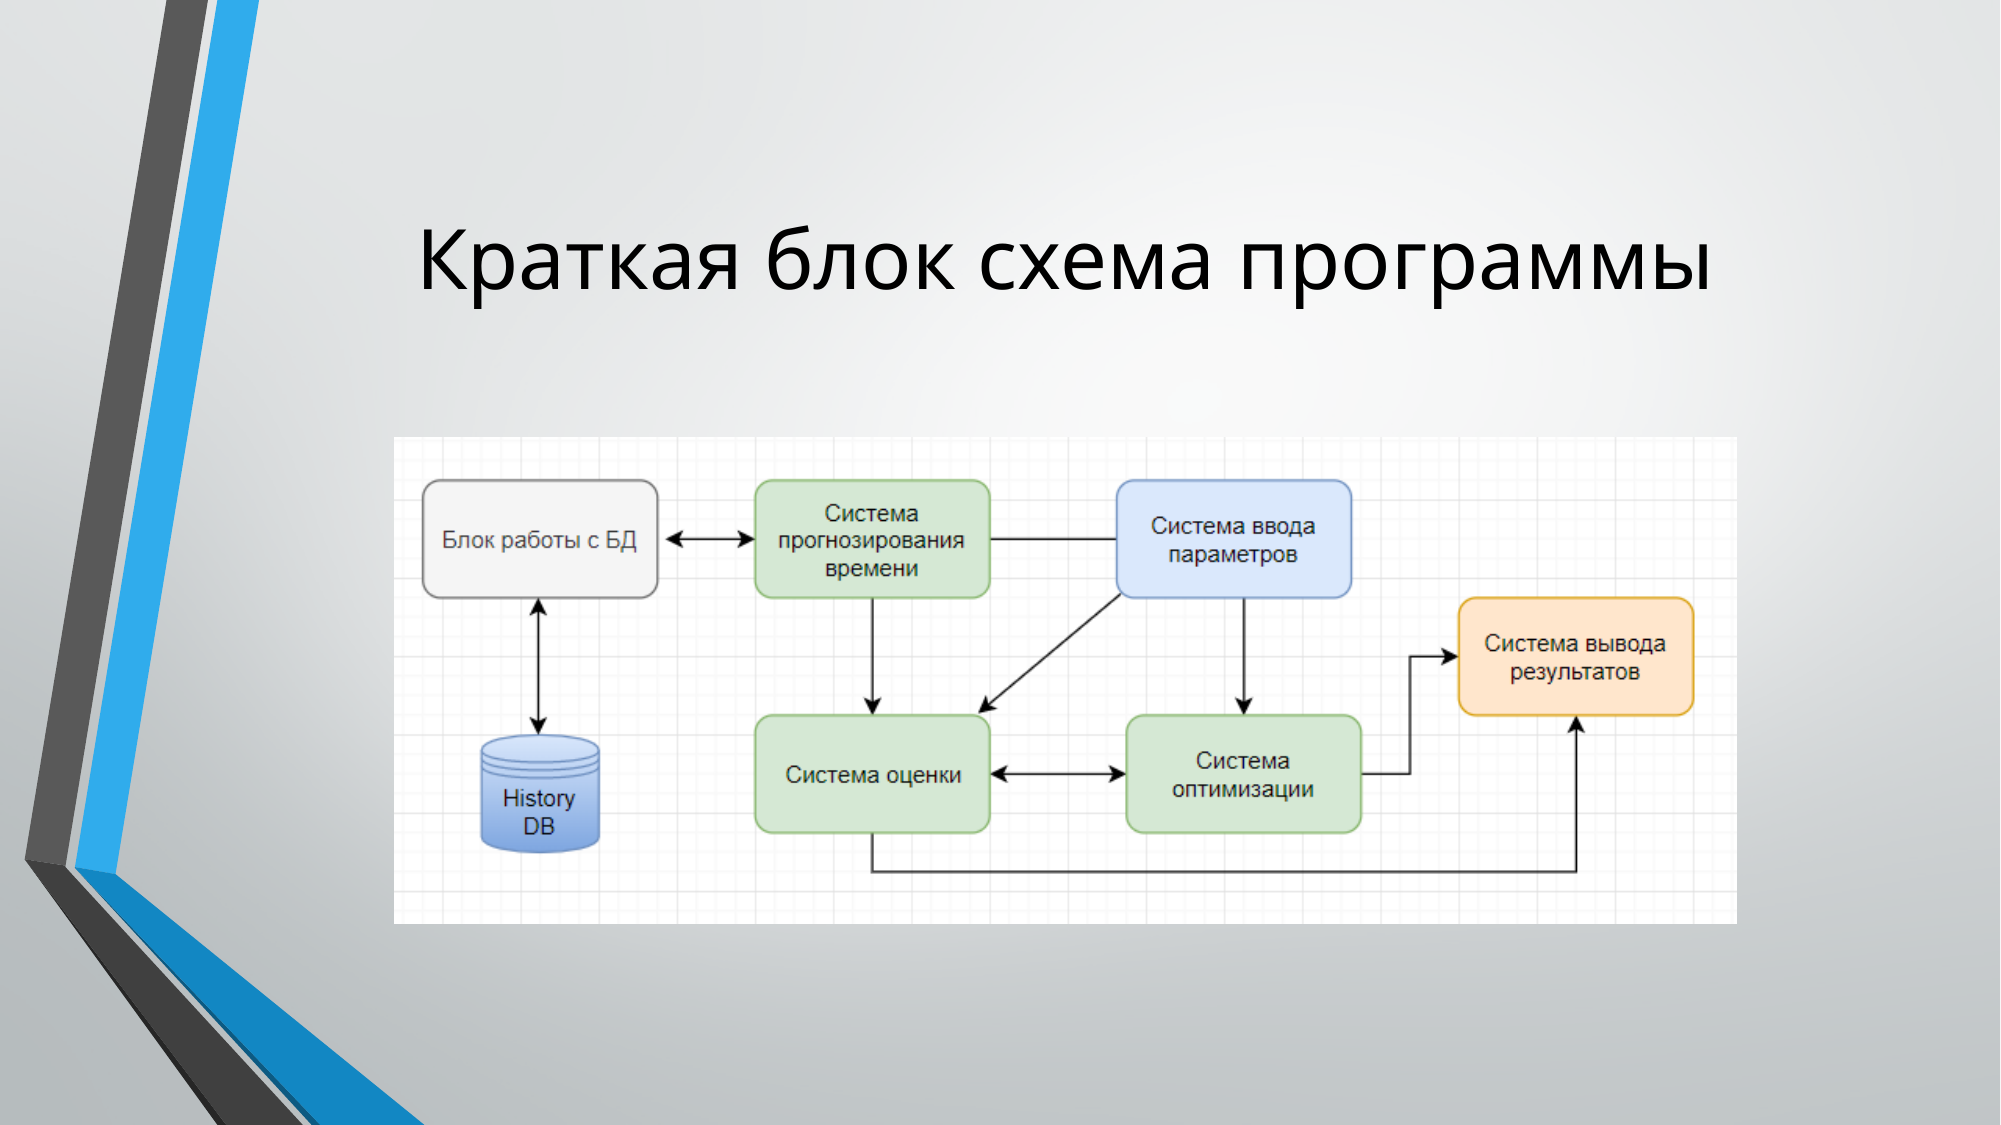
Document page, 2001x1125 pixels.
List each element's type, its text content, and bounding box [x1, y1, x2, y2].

picture [393, 437, 1737, 924]
title Краткая блок схема программы [243, 112, 1887, 400]
